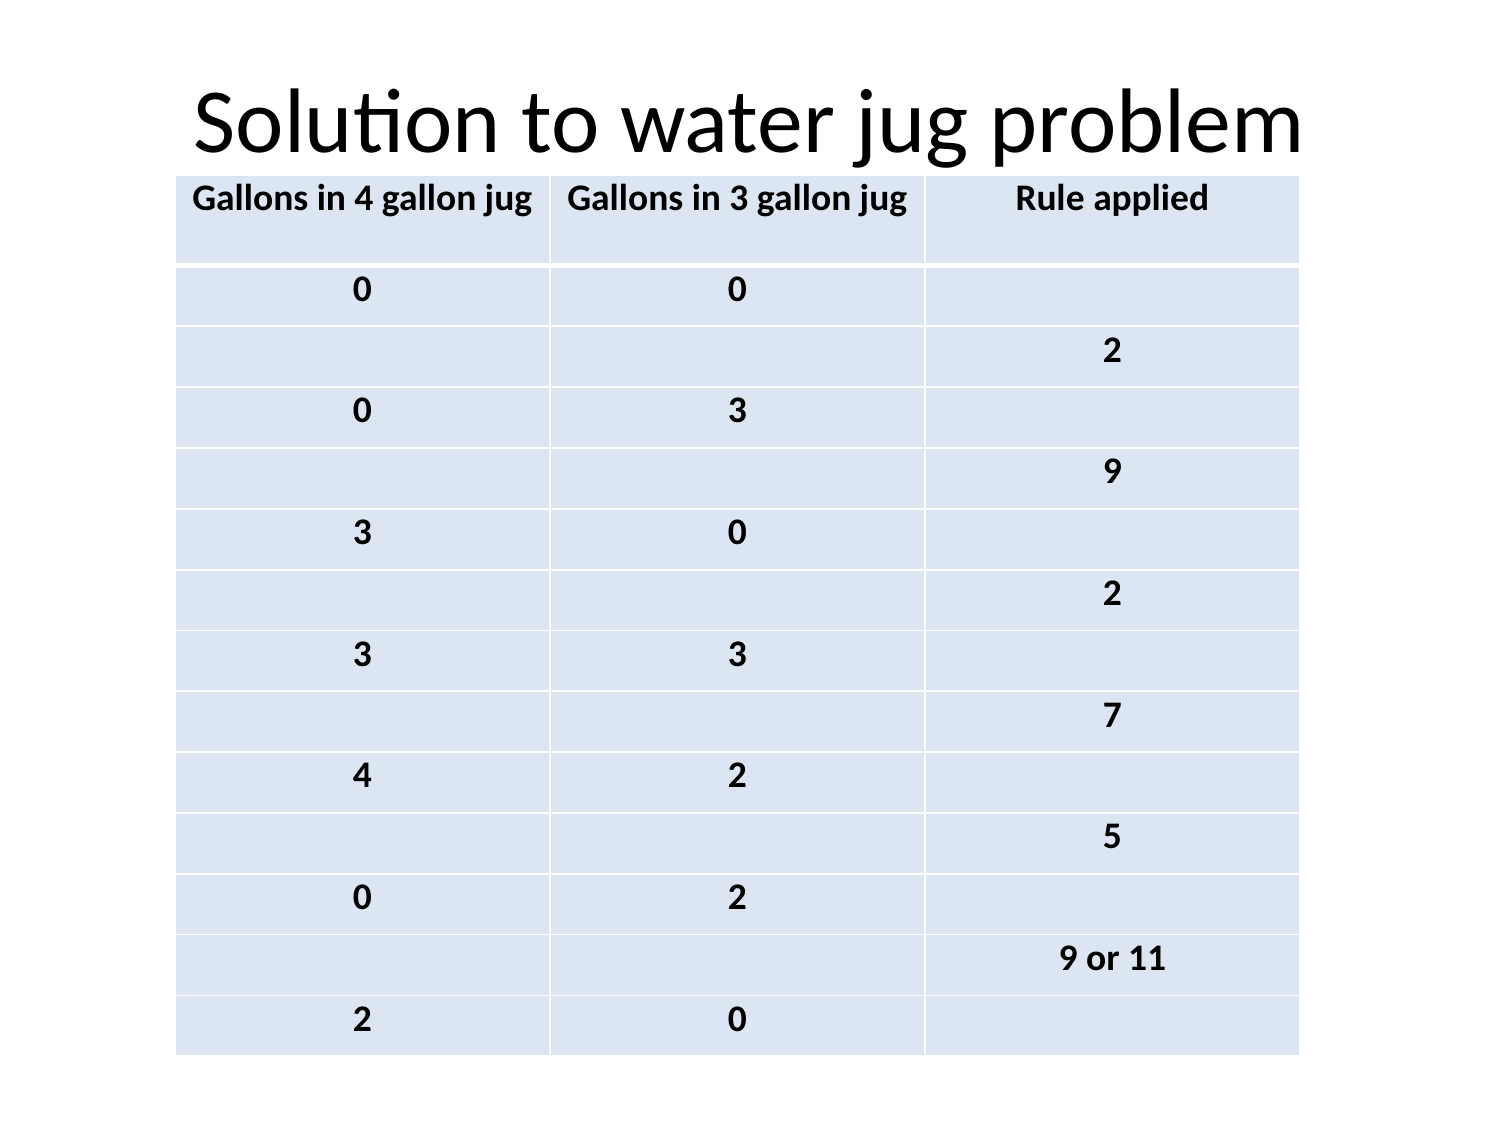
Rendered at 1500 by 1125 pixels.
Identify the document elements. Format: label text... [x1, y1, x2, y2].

table_cell 2 [551, 753, 924, 812]
table_cell 0 [551, 510, 924, 569]
table_cell [176, 327, 549, 386]
table_cell [926, 388, 1299, 447]
table_cell 0 [551, 268, 924, 325]
table_cell 3 [176, 510, 549, 569]
table_cell 2 [926, 327, 1299, 386]
table_cell [926, 753, 1299, 812]
table_cell [176, 814, 549, 873]
table_cell 9 or 11 [926, 935, 1299, 995]
table_cell 3 [176, 631, 549, 690]
table_cell [926, 996, 1299, 1055]
table_cell 3 [551, 388, 924, 447]
title Solution to water jug problem [75, 45, 1425, 188]
table_cell [176, 692, 549, 751]
table_cell [551, 571, 924, 630]
table_cell 2 [551, 875, 924, 934]
table_cell [176, 449, 549, 508]
table_cell [926, 631, 1299, 690]
table_cell [551, 449, 924, 508]
table_cell [551, 935, 924, 995]
table_cell [176, 935, 549, 995]
table_header Gallons in 3 gallon jug [551, 176, 924, 263]
table_cell 4 [176, 753, 549, 812]
table_cell 0 [551, 996, 924, 1055]
table_cell [926, 268, 1299, 325]
table_header Rule applied [926, 176, 1299, 263]
table_cell [551, 692, 924, 751]
table_cell [176, 571, 549, 630]
table_cell 9 [926, 449, 1299, 508]
table_cell [926, 510, 1299, 569]
table_cell 2 [176, 996, 549, 1055]
table_cell [926, 875, 1299, 934]
table_cell [551, 327, 924, 386]
table_cell 3 [551, 631, 924, 690]
table_cell 2 [926, 571, 1299, 630]
table_cell 7 [926, 692, 1299, 751]
table_header Gallons in 4 gallon jug [176, 176, 549, 263]
table_cell 0 [176, 268, 549, 325]
table_cell 0 [176, 875, 549, 934]
table_cell 0 [176, 388, 549, 447]
table_cell [551, 814, 924, 873]
table_cell 5 [926, 814, 1299, 873]
